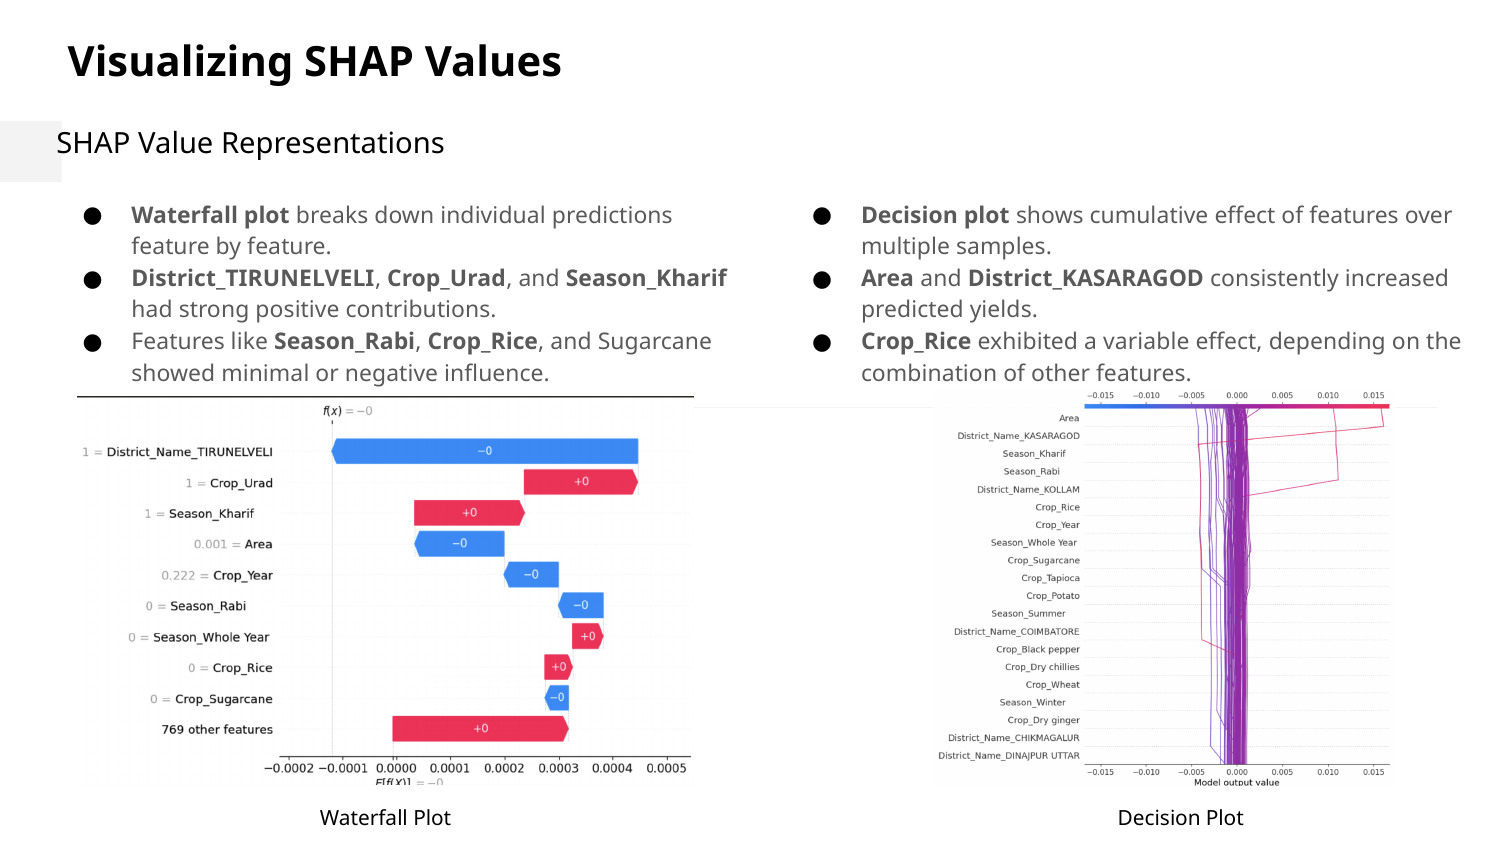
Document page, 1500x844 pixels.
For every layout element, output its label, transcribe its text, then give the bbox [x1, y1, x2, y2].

picture [934, 388, 1394, 786]
list Waterfall plot breaks down individual predictions feature by feature. District_TIRUNELVELI, Crop_Urad, and Season_Kharif had strong positive contributions. Features like Season_Rabi, Crop_Rice, and Sugarcane showed minimal or negative influence. [41, 181, 750, 407]
subtitle SHAP Value Representations [41, 109, 1427, 182]
title Visualizing SHAP Values [52, 20, 1434, 110]
text_box Waterfall Plot [139, 793, 632, 842]
list Decision plot shows cumulative effect of features over multiple samples. Area and District_KASARAGOD consistently increased predicted yields. Crop_Rice exhibited a variable effect, depending on the combination of other features. [771, 181, 1480, 397]
picture [77, 396, 694, 785]
text_box Decision Plot [934, 791, 1427, 842]
